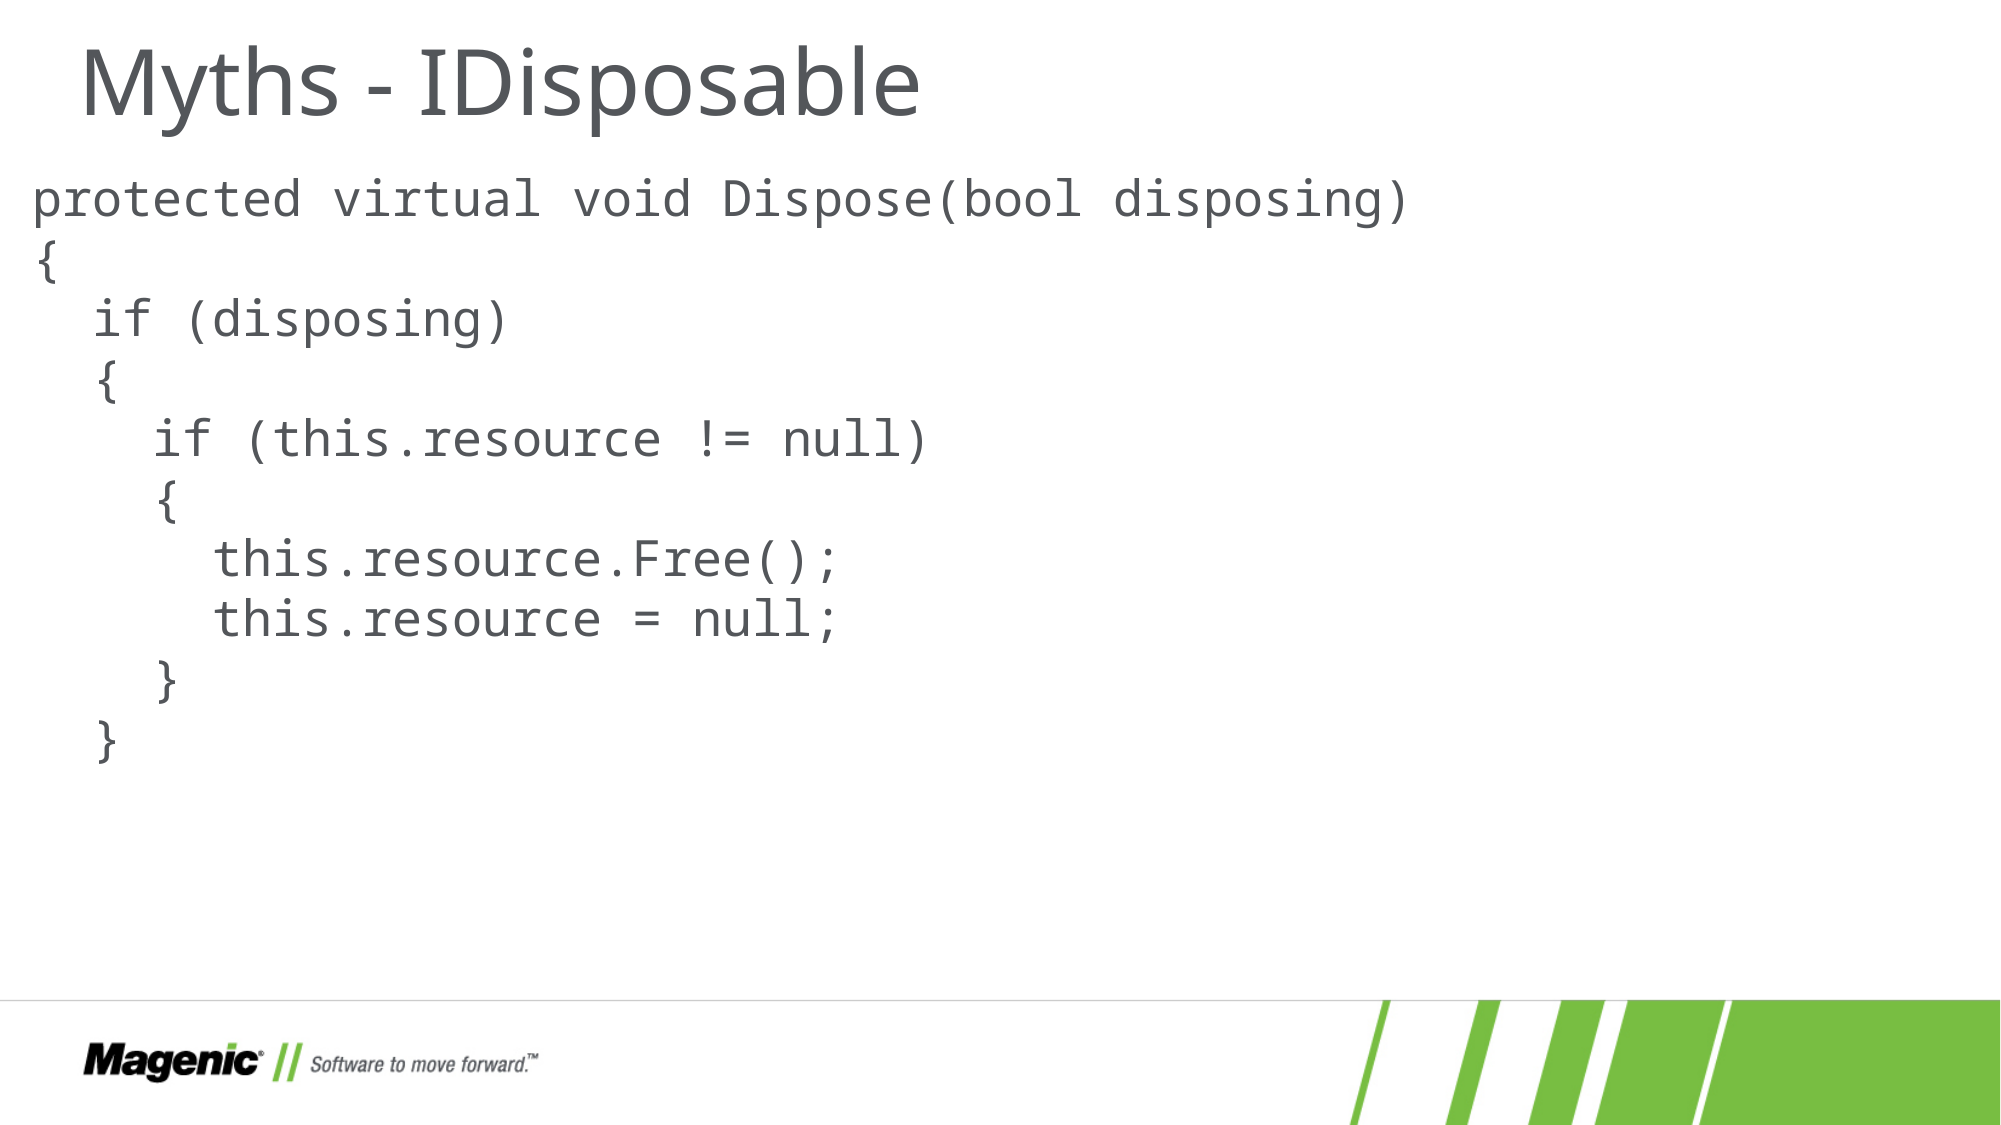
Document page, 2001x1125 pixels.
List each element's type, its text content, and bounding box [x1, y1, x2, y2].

title Myths - IDisposable [63, 41, 1938, 131]
text_box protected virtual void Dispose(bool disposing) { if (disposing) { if (this.resource != null) { this.resource.Free(); this.resource = null; } } [0, 159, 1428, 774]
picture [0, 0, 2001, 1125]
